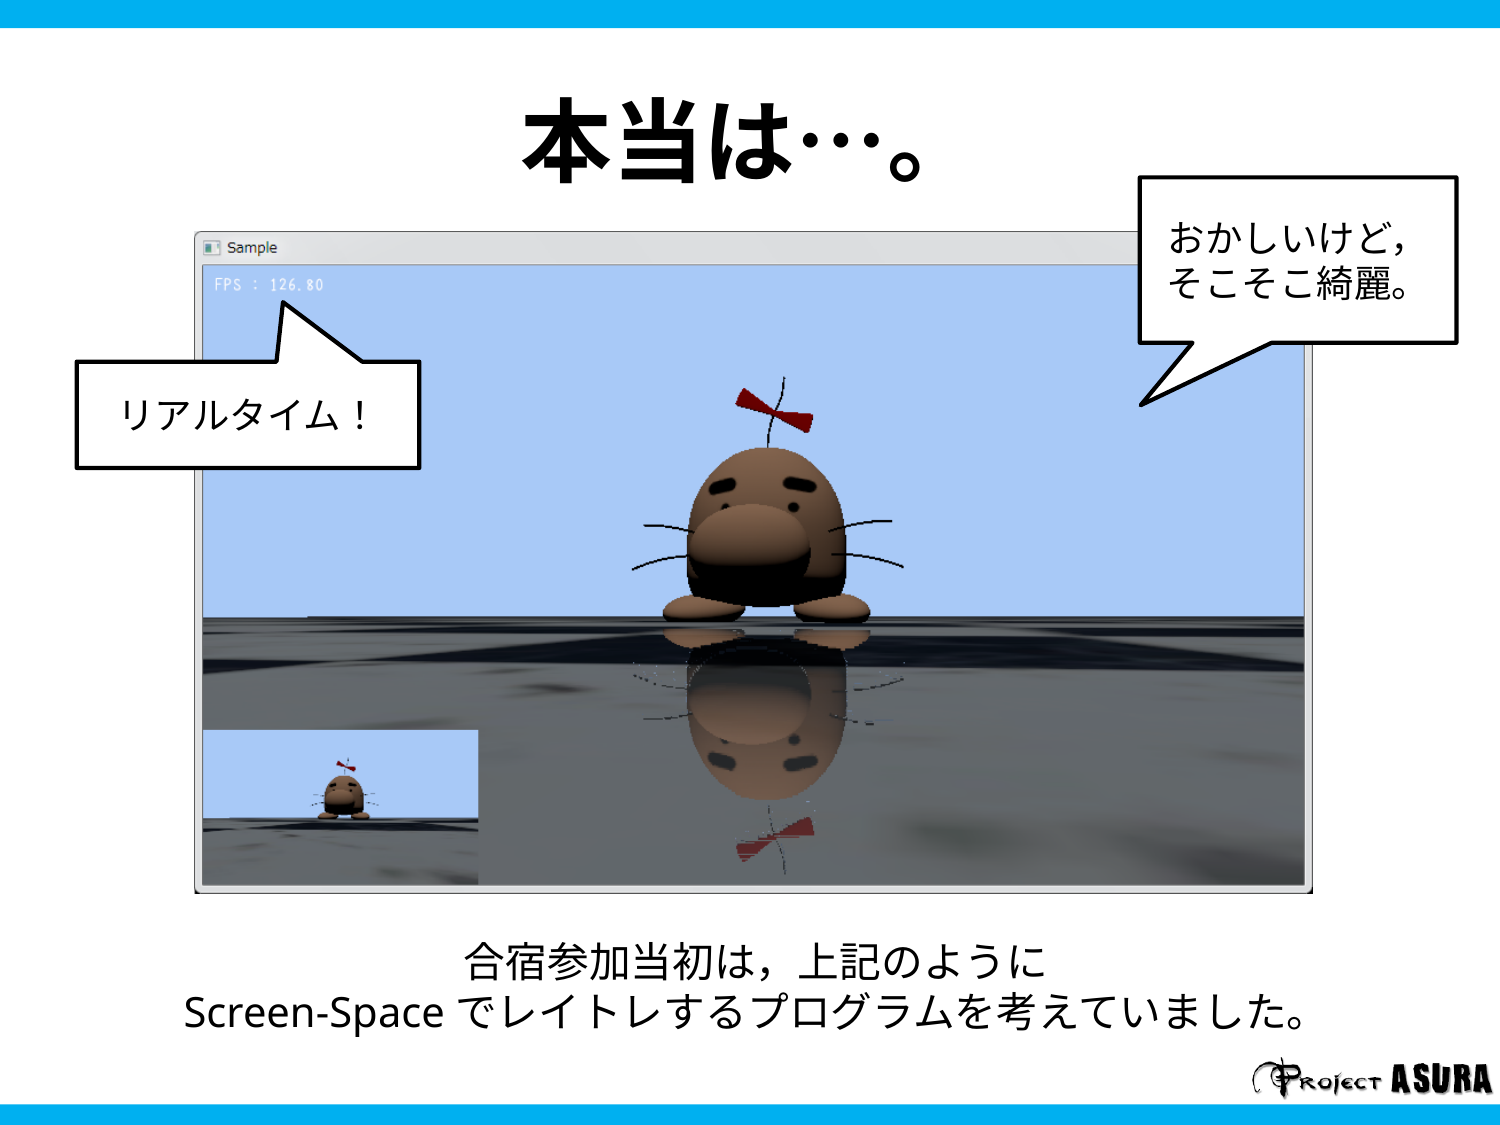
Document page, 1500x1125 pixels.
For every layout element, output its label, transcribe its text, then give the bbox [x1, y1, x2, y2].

text_box おかしいけど， そこそこ綺麗。 [1137, 175, 1459, 345]
picture [194, 231, 1313, 895]
text_box リアルタイム！ [74, 359, 189, 471]
picture [1244, 1050, 1500, 1103]
text_box 合宿参加当初は，上記のように Screen-Spaceでレイトレするプログラムを考えていました。 [76, 928, 1436, 1044]
title 本当は…。 [75, 45, 1425, 233]
